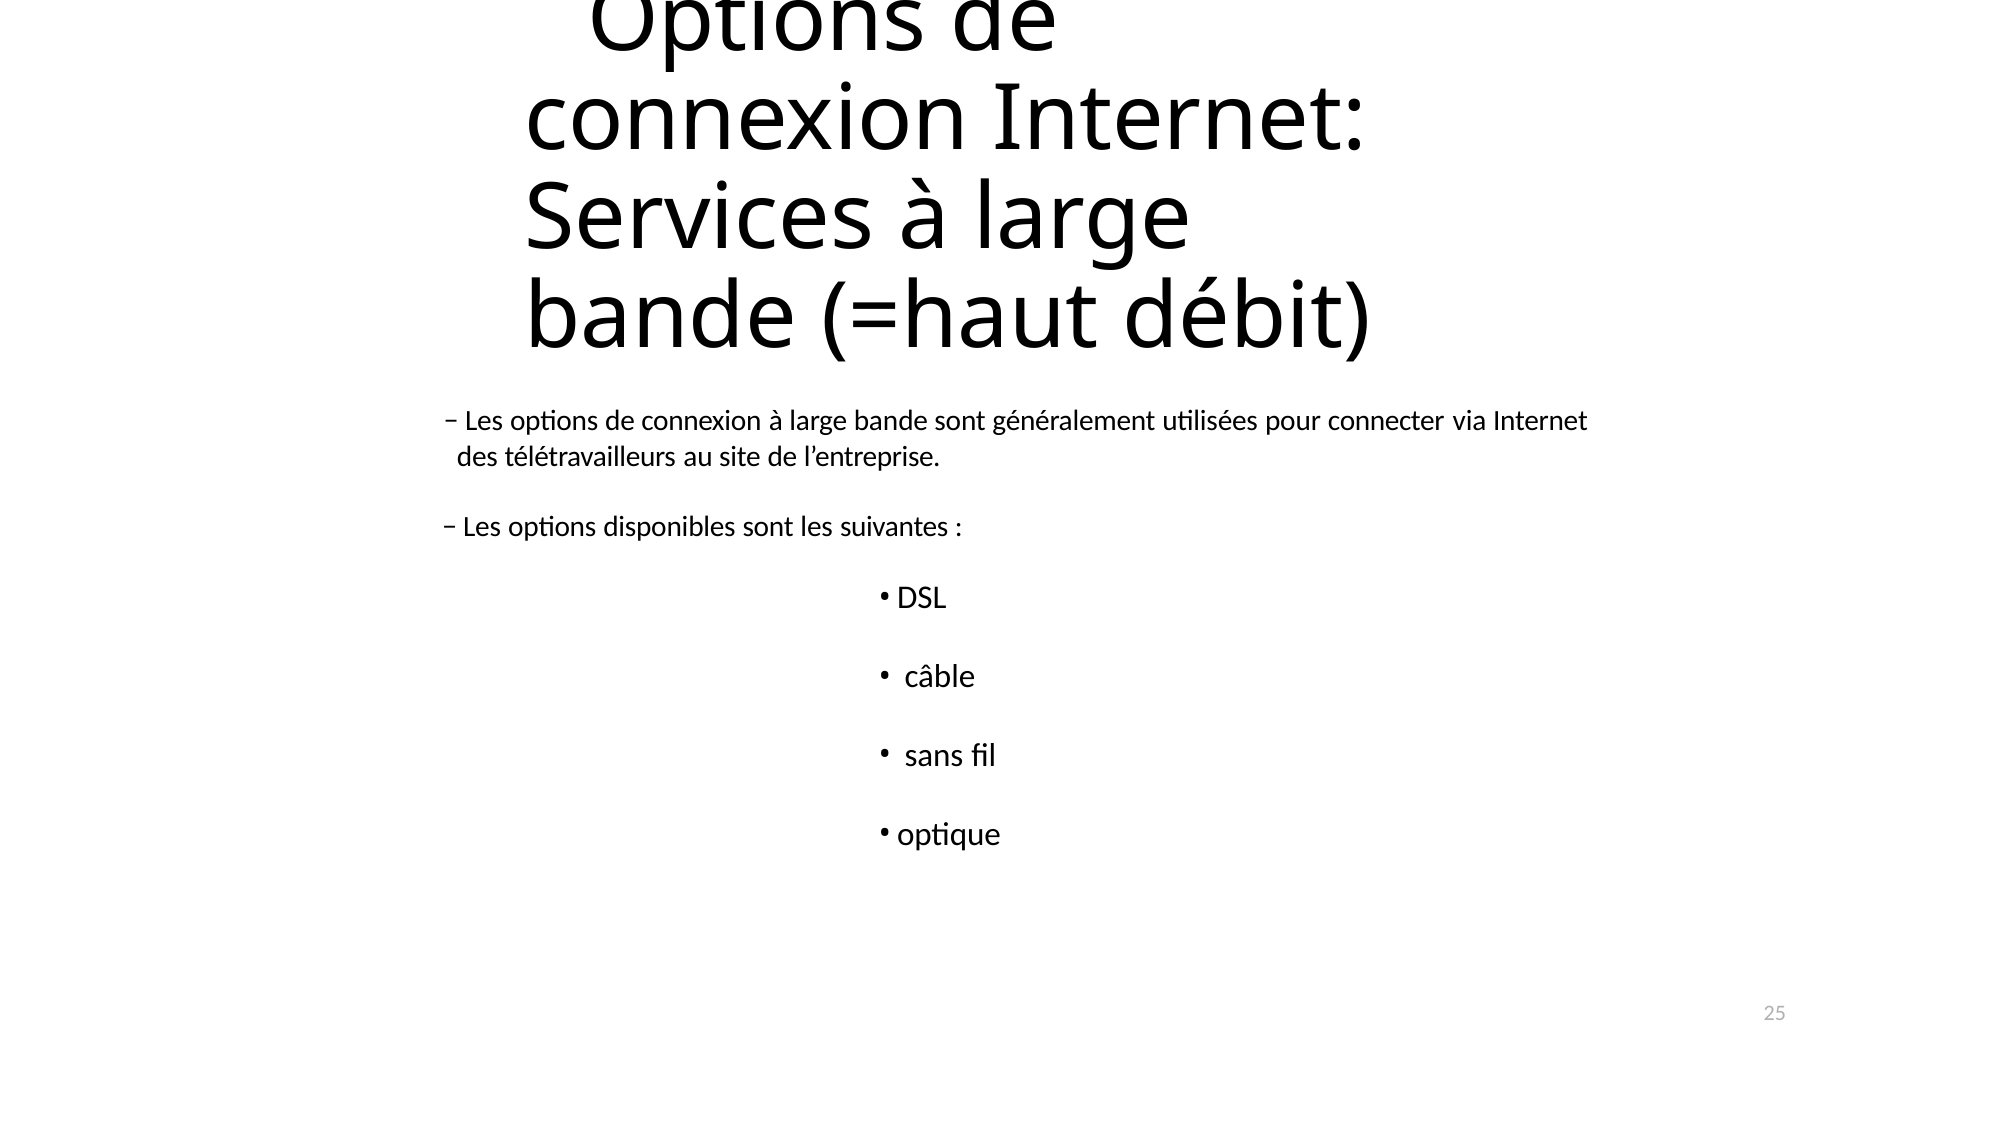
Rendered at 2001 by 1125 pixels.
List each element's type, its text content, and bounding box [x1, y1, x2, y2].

title Options de connexion Internet: Services à large bande (=haut débit) [522, 0, 1488, 368]
text_box − Les options de connexion à large bande sont généralement utilisées pour connecter via Internet des télétravailleurs au site de l’entreprise. − Les options disponibles sont les suivantes : DSL câble sans fil optique [442, 399, 1602, 852]
slide_number 25 [1746, 686, 1808, 1125]
